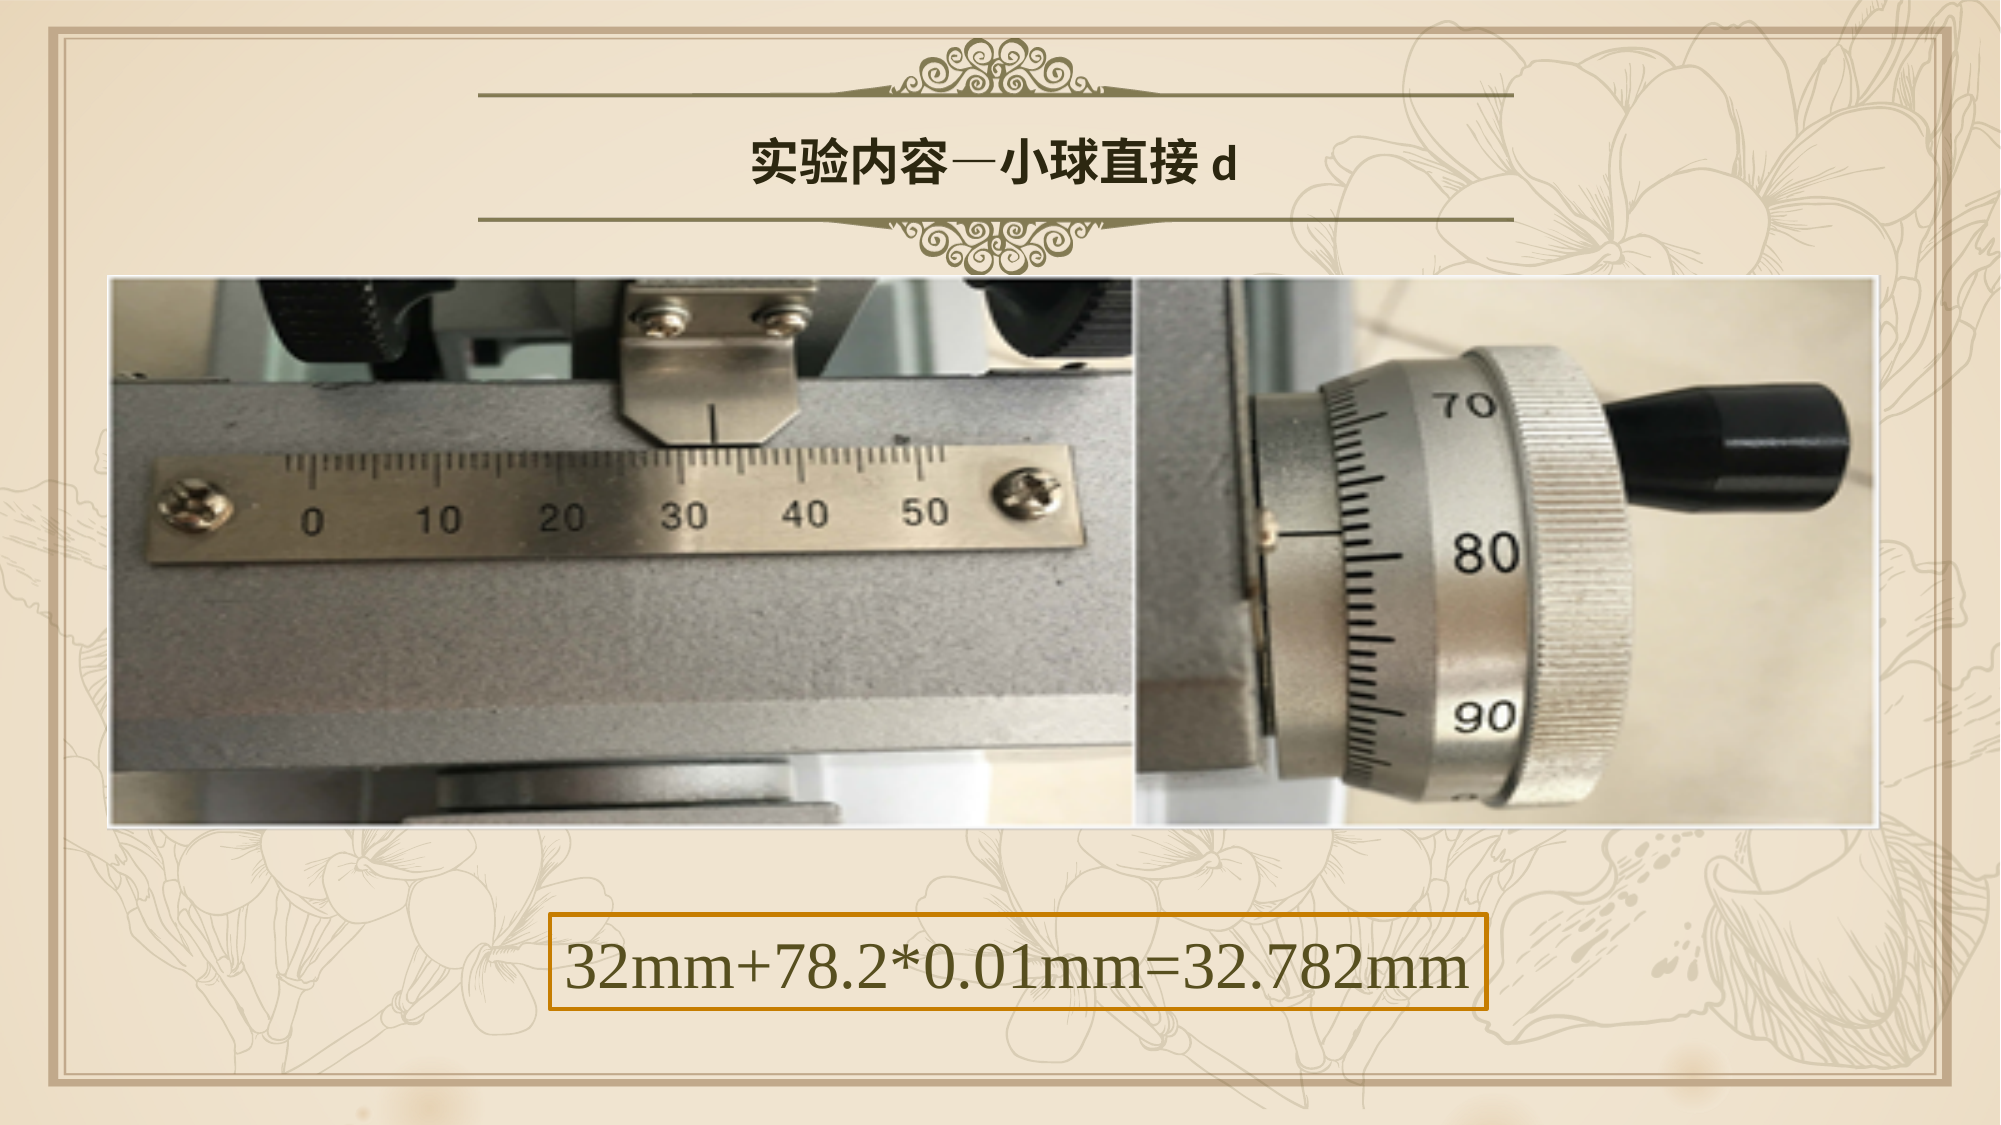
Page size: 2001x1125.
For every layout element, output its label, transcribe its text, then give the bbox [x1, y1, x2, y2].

text_box 32mm+78.2*0.01mm=32.782mm [549, 914, 1487, 1009]
picture [0, 0, 2001, 1125]
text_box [477, 38, 1515, 275]
